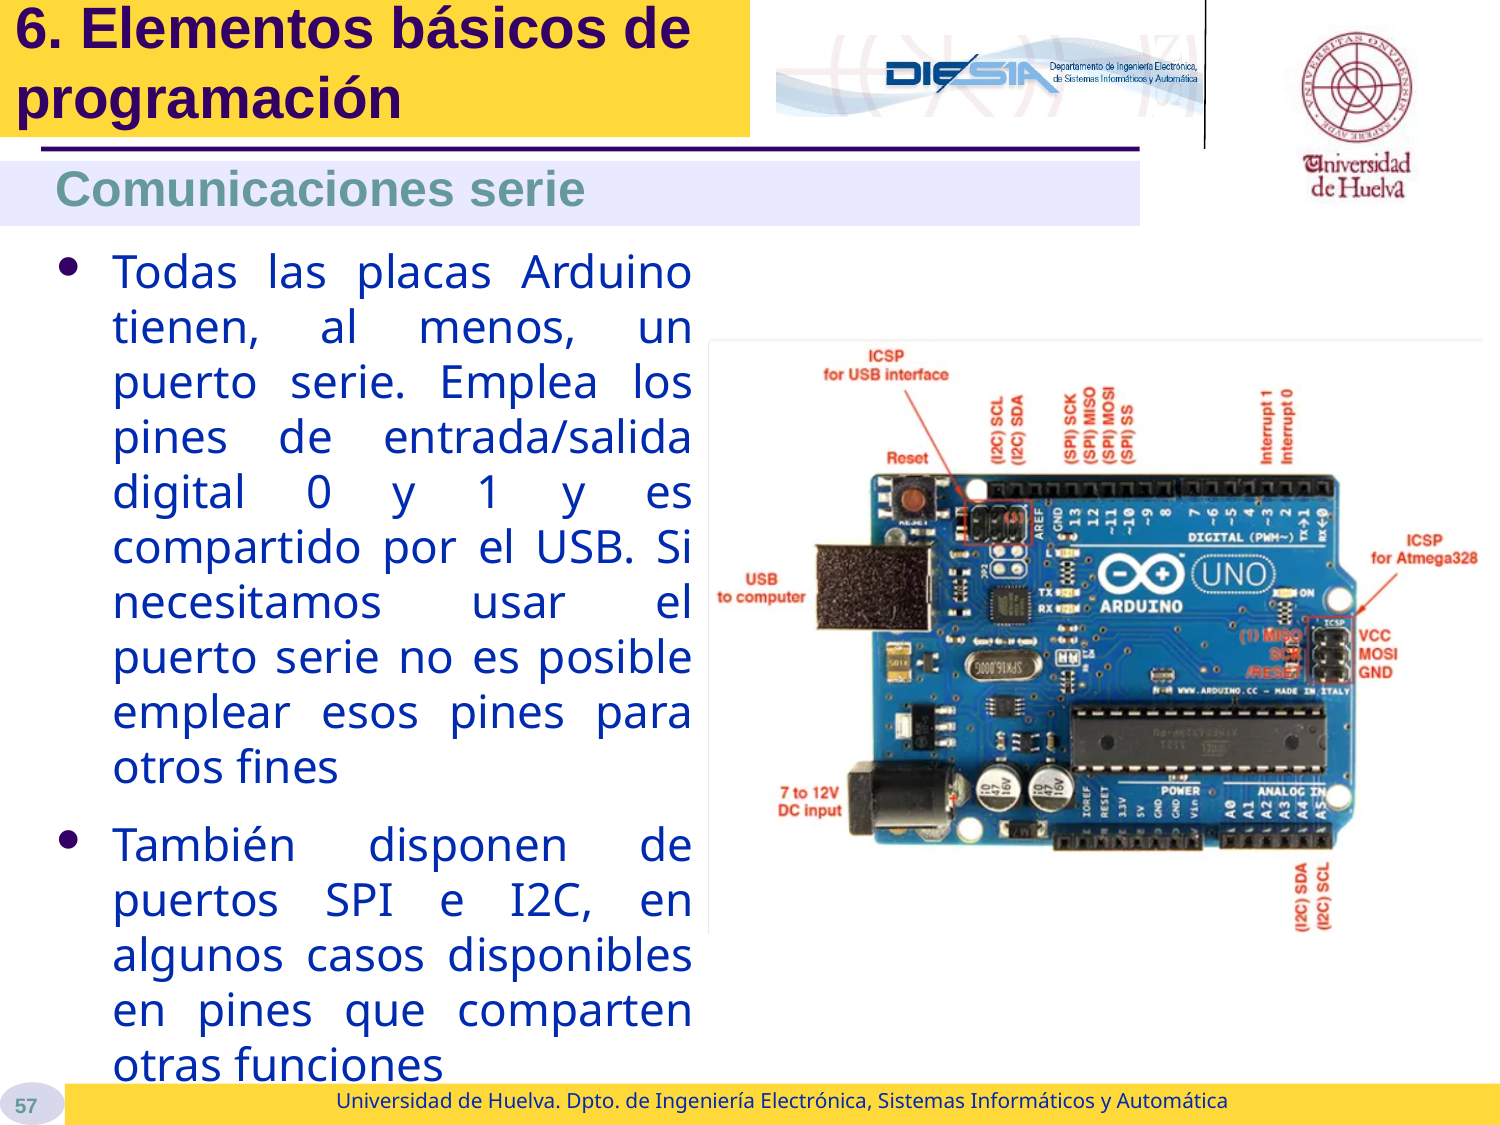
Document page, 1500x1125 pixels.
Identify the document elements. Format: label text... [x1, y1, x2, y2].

list Todas las placas Arduino tienen, al menos, un puerto serie. Emplea los pines de entrada/salida digital 0 y 1 y es compartido por el USB. Si necesitamos usar el puerto serie no es posible emplear esos pines para otros fines También disponen de puertos SPI e I2C, en algunos casos disponibles en pines que comparten otras funciones [41, 235, 709, 1032]
title 6. Elementos básicos de programación [0, 0, 750, 138]
picture [776, 35, 1203, 117]
text_box Comunicaciones serie [41, 148, 1412, 224]
picture [1284, 25, 1429, 205]
picture [708, 332, 1483, 934]
